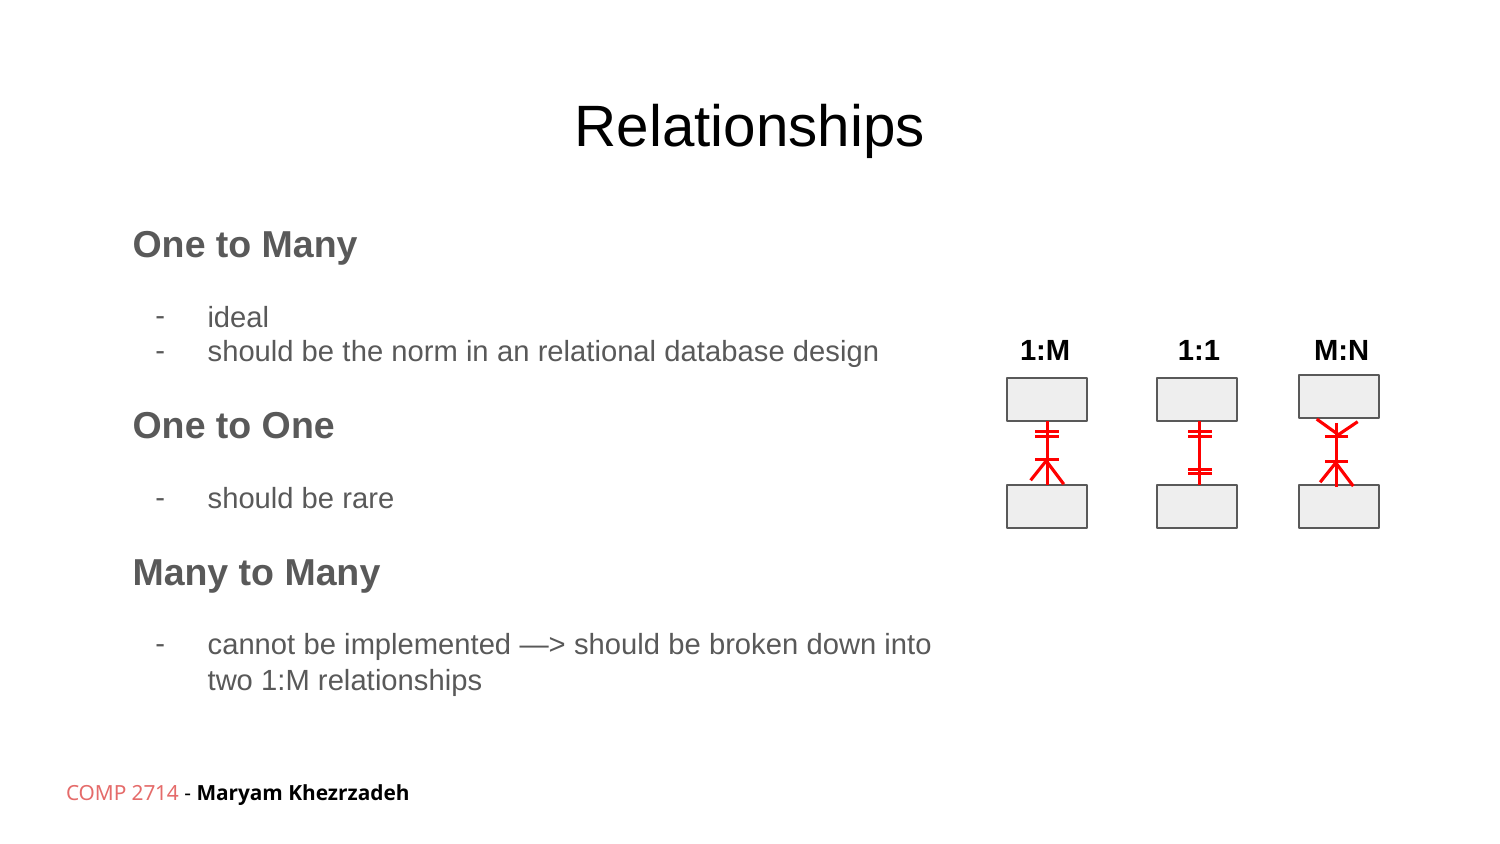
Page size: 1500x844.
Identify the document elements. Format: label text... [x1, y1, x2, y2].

text_box [1320, 471, 1332, 484]
text_box 1:1 [1162, 315, 1237, 359]
text_box [1051, 469, 1064, 485]
text_box 1:M [1005, 315, 1101, 359]
text_box [1342, 472, 1354, 487]
text_box [1007, 378, 1088, 421]
title Relationships [51, 72, 1449, 167]
text_box [1299, 485, 1380, 528]
text_box [1007, 485, 1088, 528]
list One to Many ideal should be the norm in an relational database design One to One should be rare Many to Many cannot be implemented —> should be broken down into two 1:M relationships [117, 204, 999, 761]
text_box [1156, 485, 1237, 528]
text_box [1316, 419, 1358, 432]
text_box M:N [1299, 315, 1395, 359]
text_box [1156, 378, 1237, 421]
text_box [1030, 468, 1042, 482]
text_box [1299, 375, 1380, 418]
